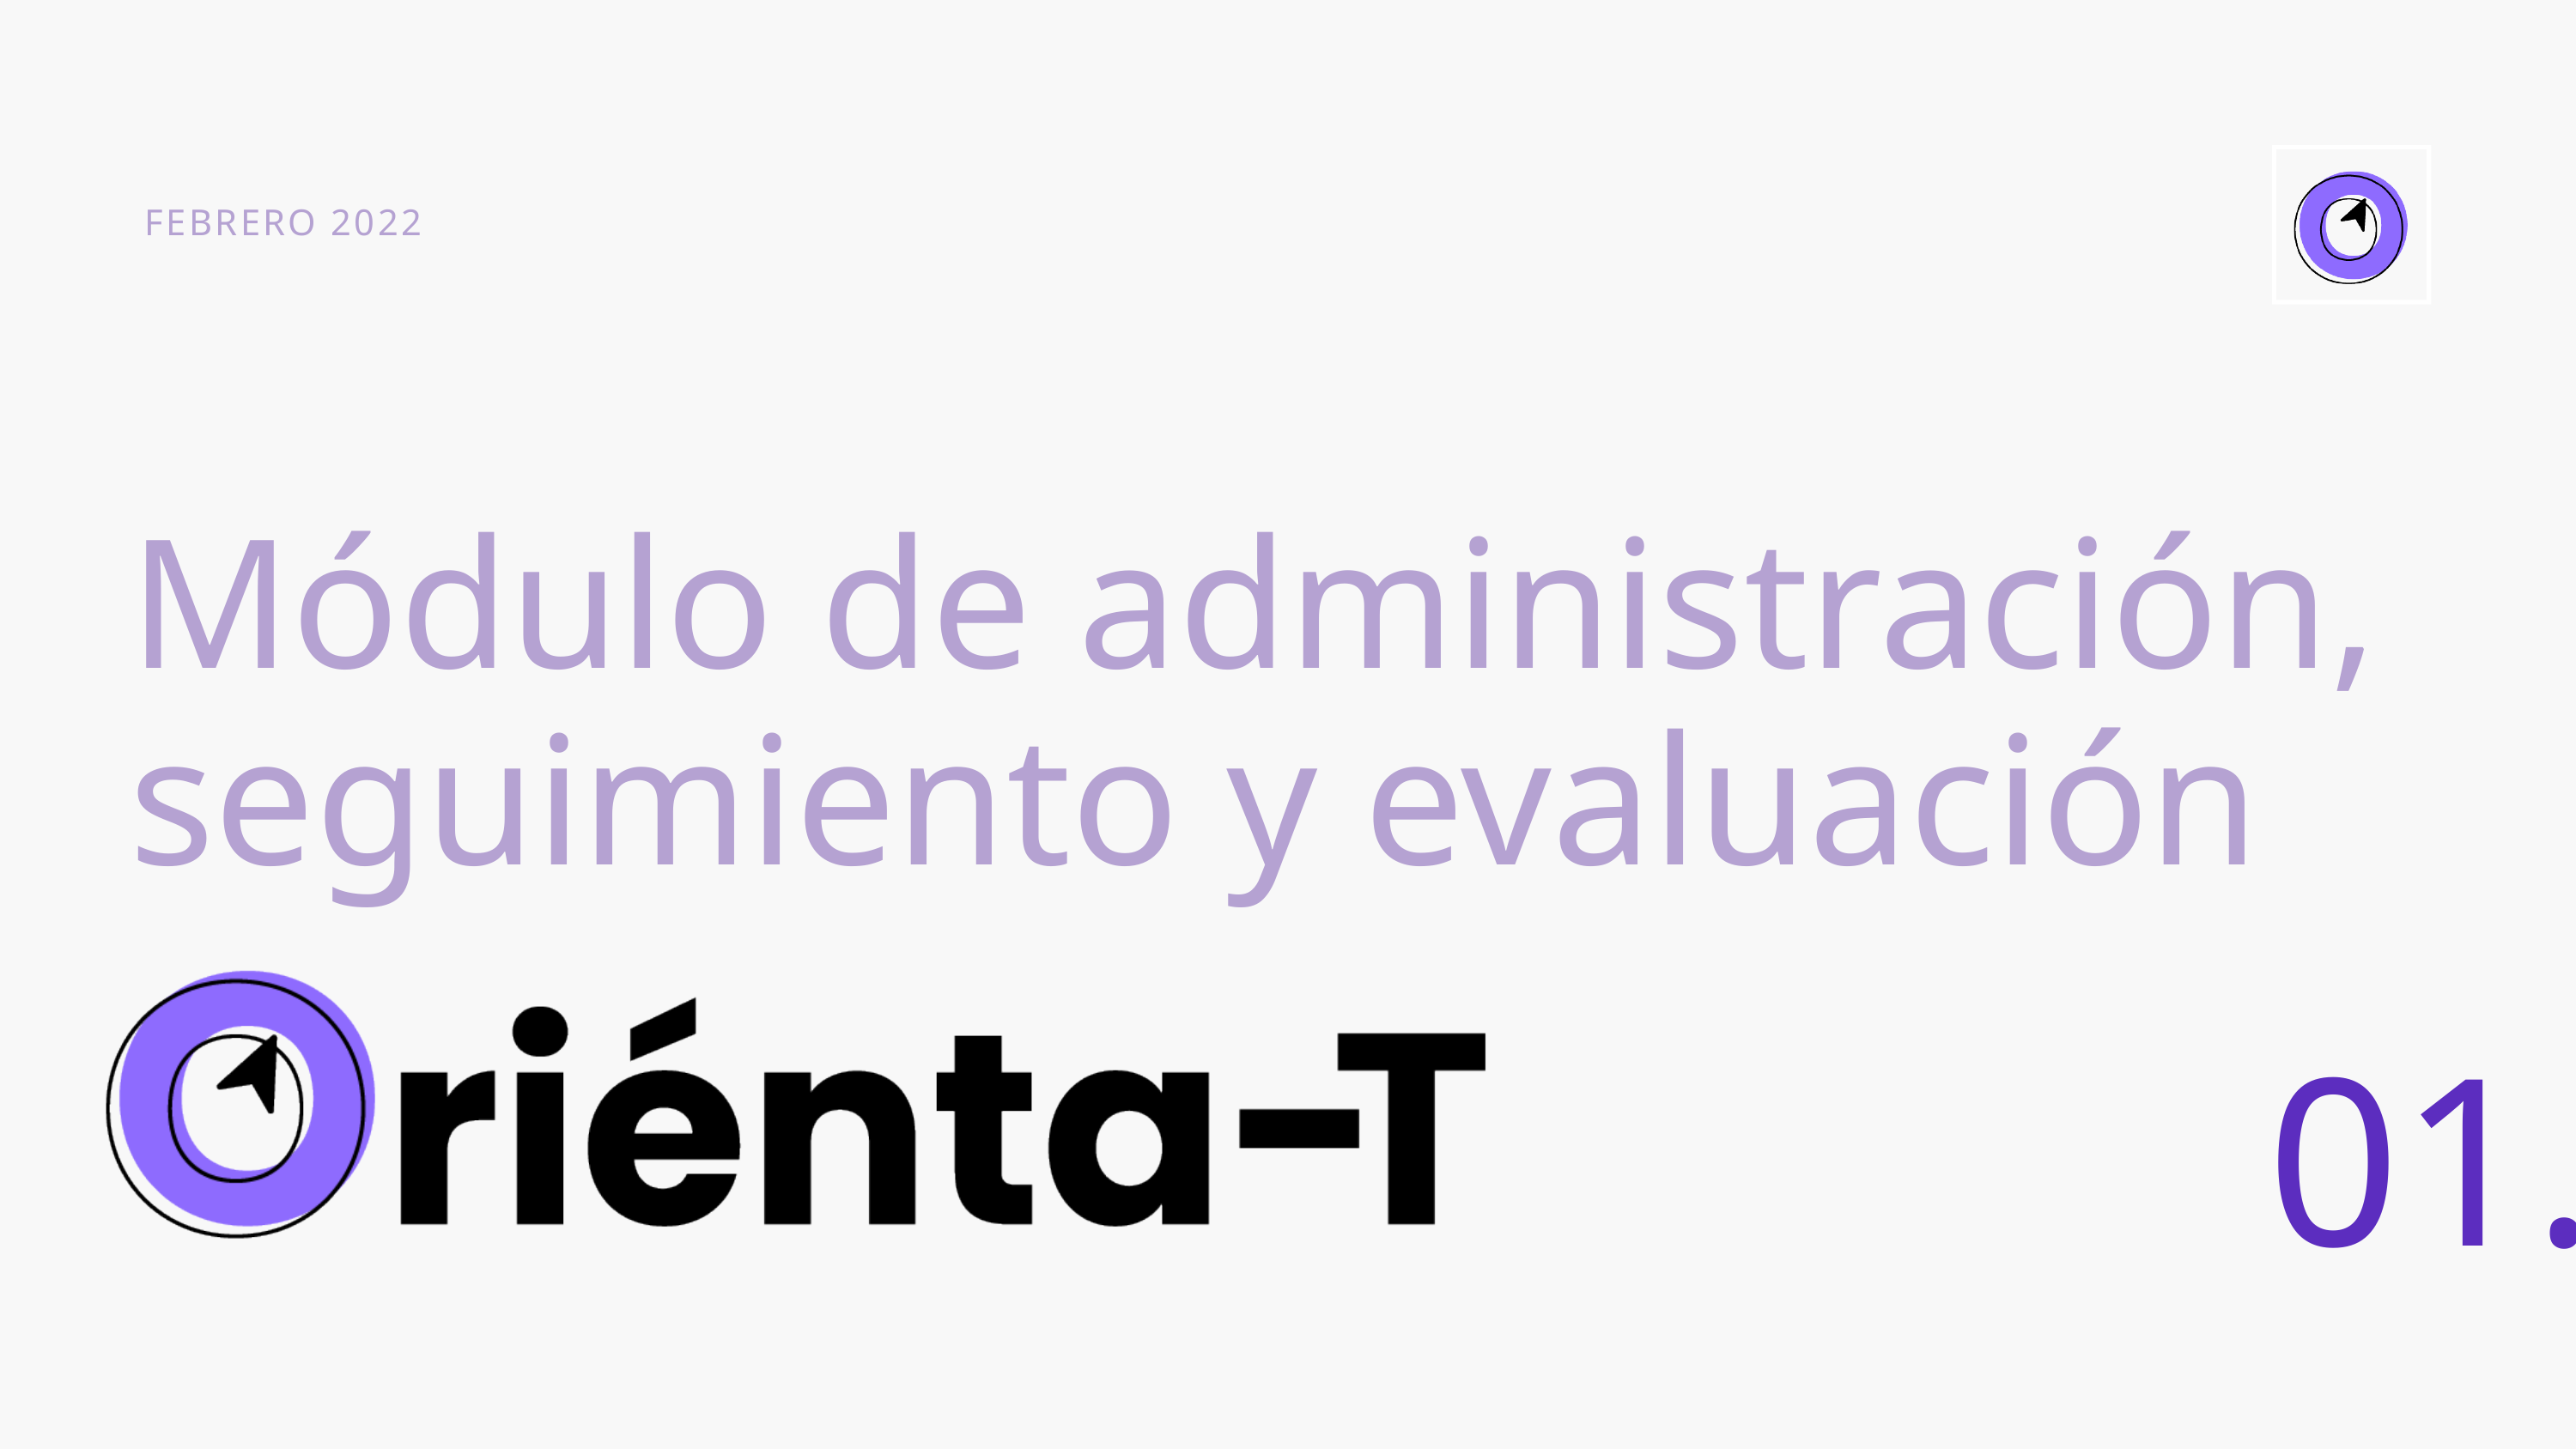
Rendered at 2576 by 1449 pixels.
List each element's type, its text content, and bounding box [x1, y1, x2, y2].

picture [0, 905, 1593, 1304]
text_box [2271, 144, 2432, 305]
text_box 01. [2208, 1059, 2576, 1293]
picture [2289, 155, 2413, 294]
text_box Módulo de administración, seguimiento y evaluación [129, 506, 2447, 901]
text_box FEBRERO 2022 [144, 207, 1871, 244]
